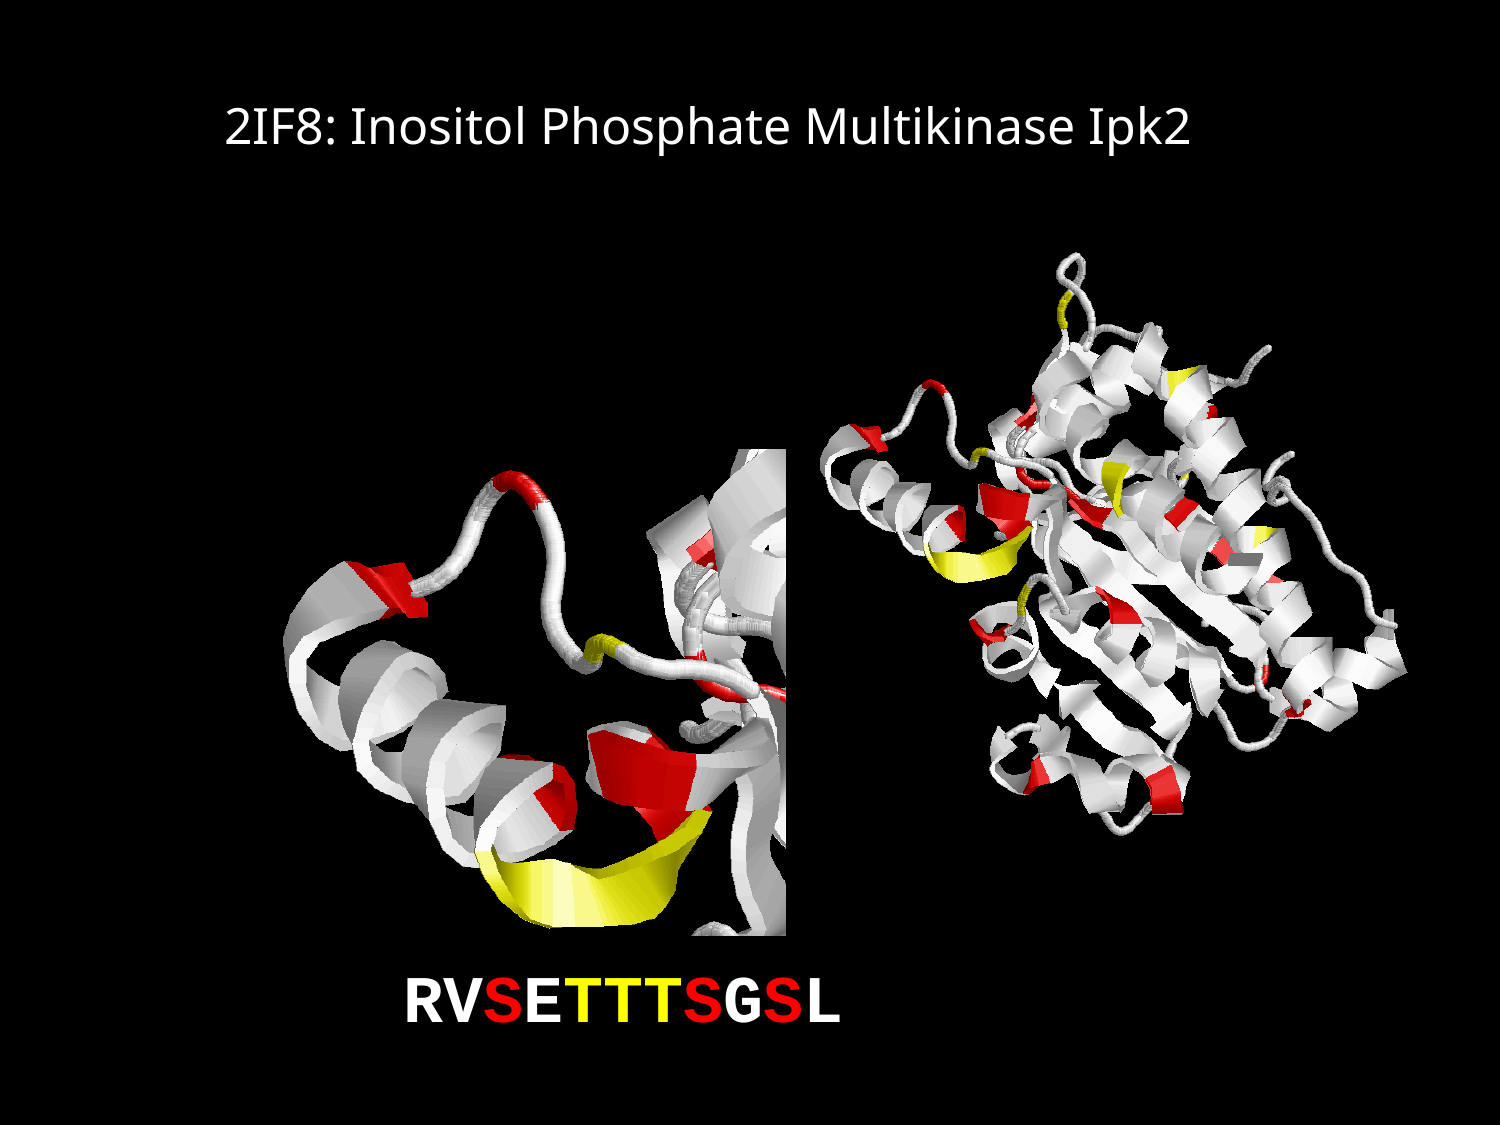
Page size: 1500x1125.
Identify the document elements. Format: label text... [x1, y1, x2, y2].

picture [262, 449, 786, 936]
text_box 2IF8: Inositol Phosphate Multikinase Ipk2 [209, 87, 1207, 163]
text_box RVSETTTSGSL [388, 948, 859, 1043]
picture [787, 237, 1427, 847]
